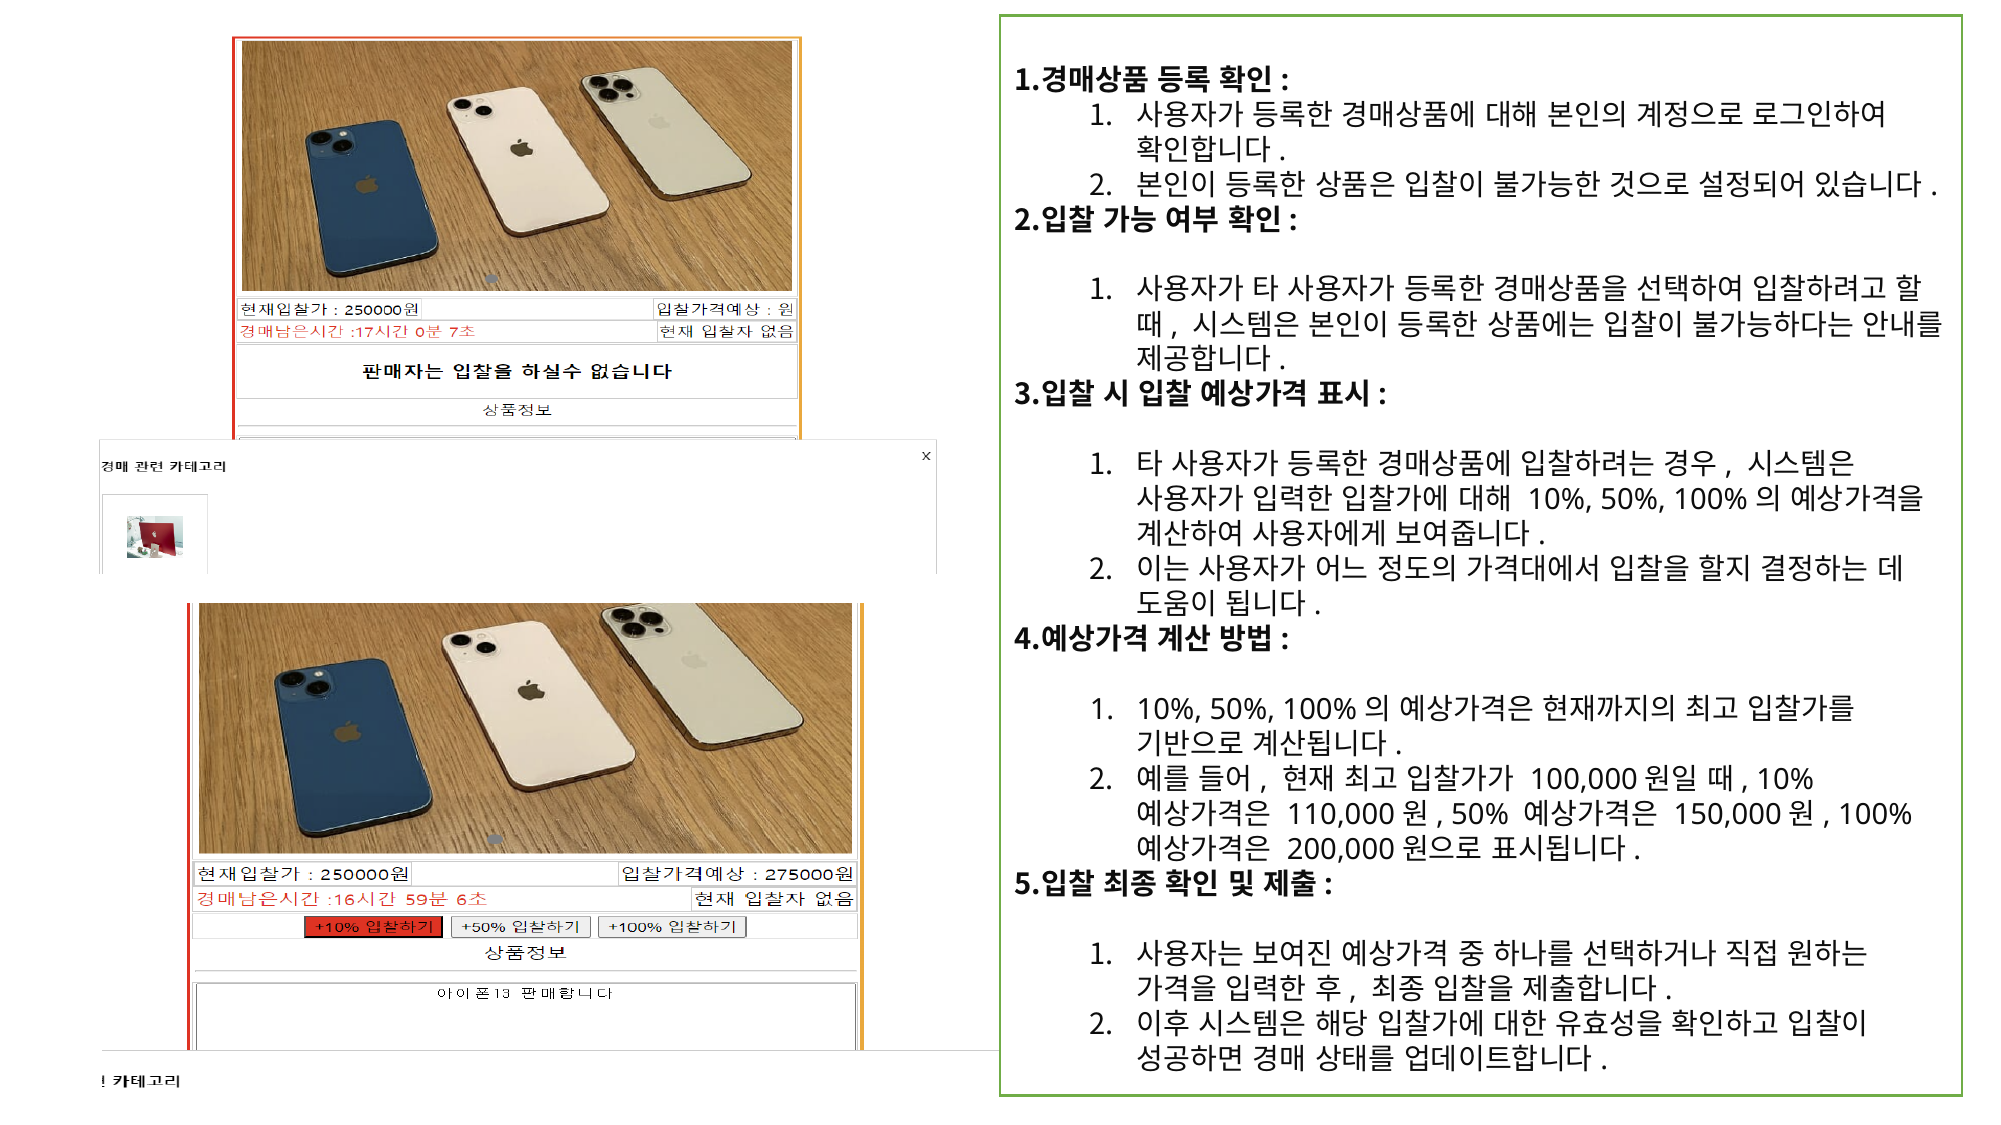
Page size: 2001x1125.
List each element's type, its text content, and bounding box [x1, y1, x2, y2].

picture [15, 30, 1028, 574]
text_box 경매상품 등록 확인: 사용자가 등록한 경매상품에 대해 본인의 계정으로 로그인하여 확인합니다. 본인이 등록한 상품은 입찰이 불가능한 것으로 설정되어 있습니다. 입찰 가능 여부 확인: 사용자가 타 사용자가 등록한 경매상품을 선택하여 입찰하려고 할 때, 시스템은 본인이 등록한 상품에는 입찰이 불가능하다는 안내를 제공합니다. 입찰 시 입찰 예상가격 표시: 타 사용자가 등록한 경매상품에 입찰하려는 경우, 시스템은 사용자가 입력한 입찰가에 대해 10%, 50%, 100%의 예상가격을 계산하여 사용자에게 보여줍니다. 이는 사용자가 어느 정도의 가격대에서 입찰을 할지 결정하는 데 도움이 됩니다. 예상가격 계산 방법: 10%, 50%, 100%의 예상가격은 현재까지의 최고 입찰가를 기반으로 계산됩니다. 예를 들어, 현재 최고 입찰가가 100,000원일 때, 10% 예상가격은 110,000원, 50% 예상가격은 150,000원, 100% 예상가격은 200,000원으로 표시됩니다. 입찰 최종 확인 및 제출: 사용자는 보여진 예상가격 중 하나를 선택하거나 직접 원하는 가격을 입력한 후, 최종 입찰을 제출합니다. 이후 시스템은 해당 입찰가에 대한 유효성을 확인하고 입찰이 성공하면 경매 상태를 업데이트합니다. [999, 14, 1963, 1097]
picture [102, 603, 1000, 1110]
